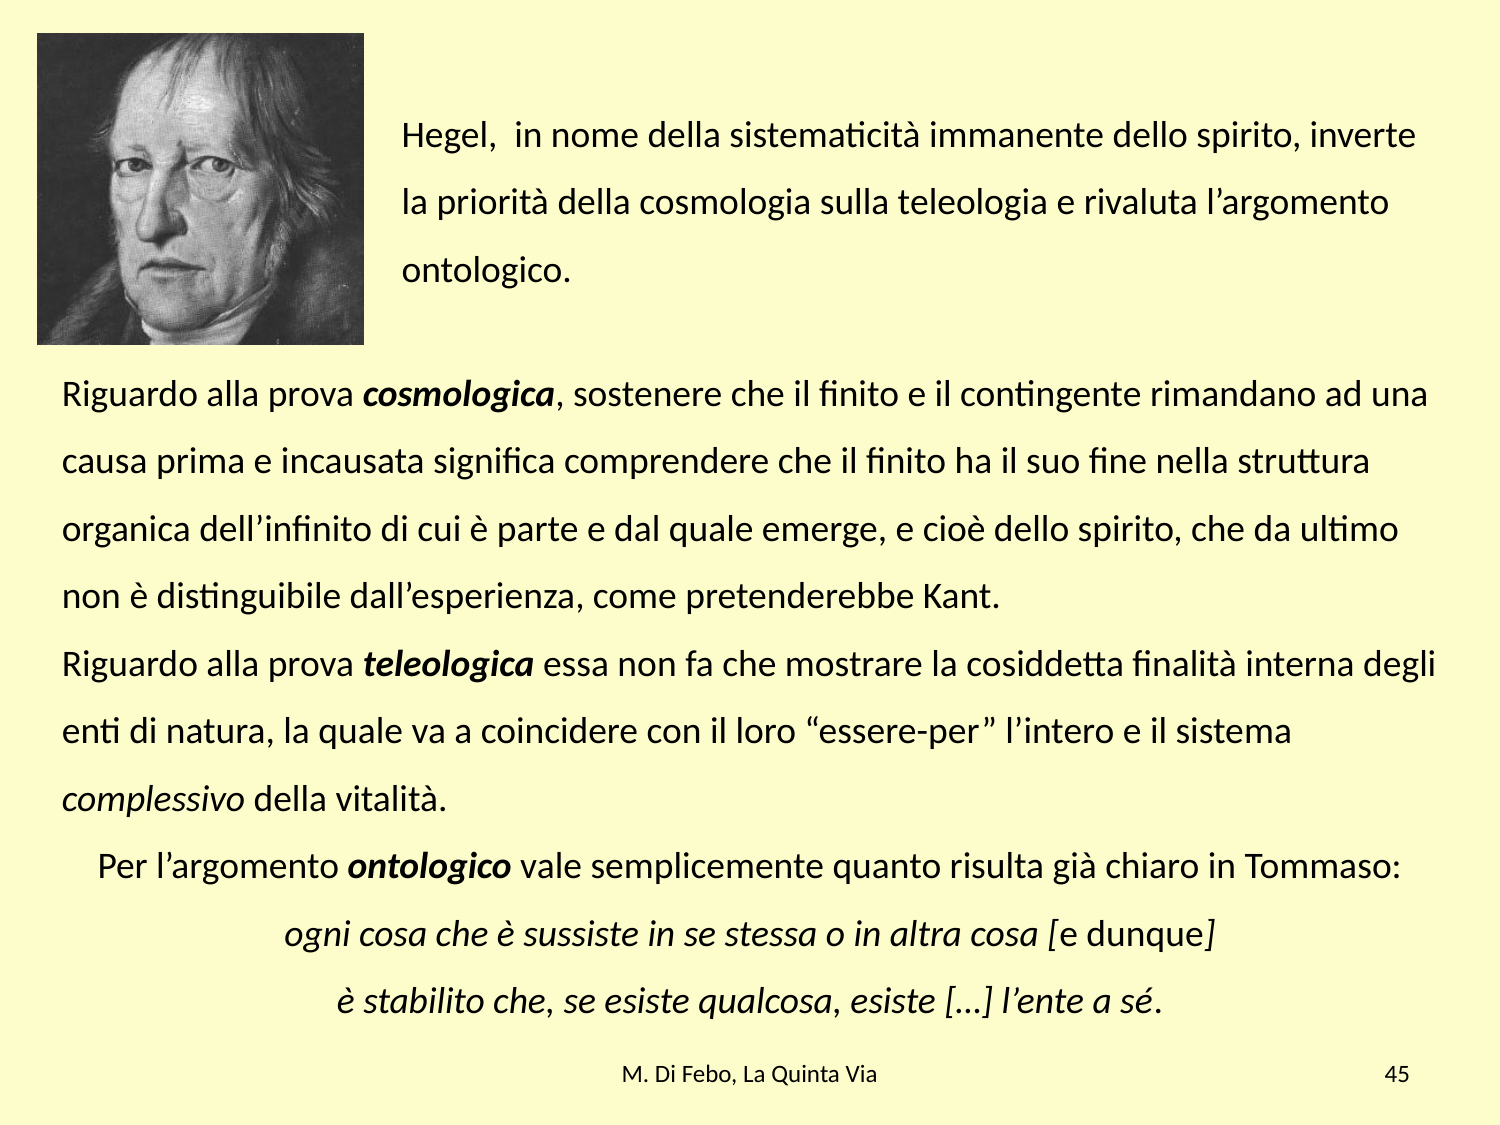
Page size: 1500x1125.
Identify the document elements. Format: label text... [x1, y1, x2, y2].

footer M. Di Febo, La Quinta Via [512, 1042, 988, 1103]
picture [36, 33, 364, 346]
text_box Riguardo alla prova cosmologica, sostenere che il finito e il contingente rimandano ad una causa prima e incausata significa comprendere che il finito ha il suo fine nella struttura organica dell’infinito di cui è parte e dal quale emerge, e cioè dello spirito, che da ultimo non è distinguibile dall’esperienza, come pretenderebbe Kant. Riguardo alla prova teleologica essa non fa che mostrare la cosiddetta finalità interna degli enti di natura, la quale va a coincidere con il loro “essere-per” l’intero e il sistema complessivo della vitalità. Per l’argomento ontologico vale semplicemente quanto risulta già chiaro in Tommaso: ogni cosa che è sussiste in se stessa o in altra cosa [e dunque] è stabilito che, se esiste qualcosa, esiste […] l’ente a sé. [47, 338, 1453, 1029]
slide_number 45 [1074, 1042, 1425, 1103]
text_box Hegel, in nome della sistematicità immanente dello spirito, inverte la priorità della cosmologia sulla teleologia e rivaluta l’argomento ontologico. [386, 79, 1439, 298]
